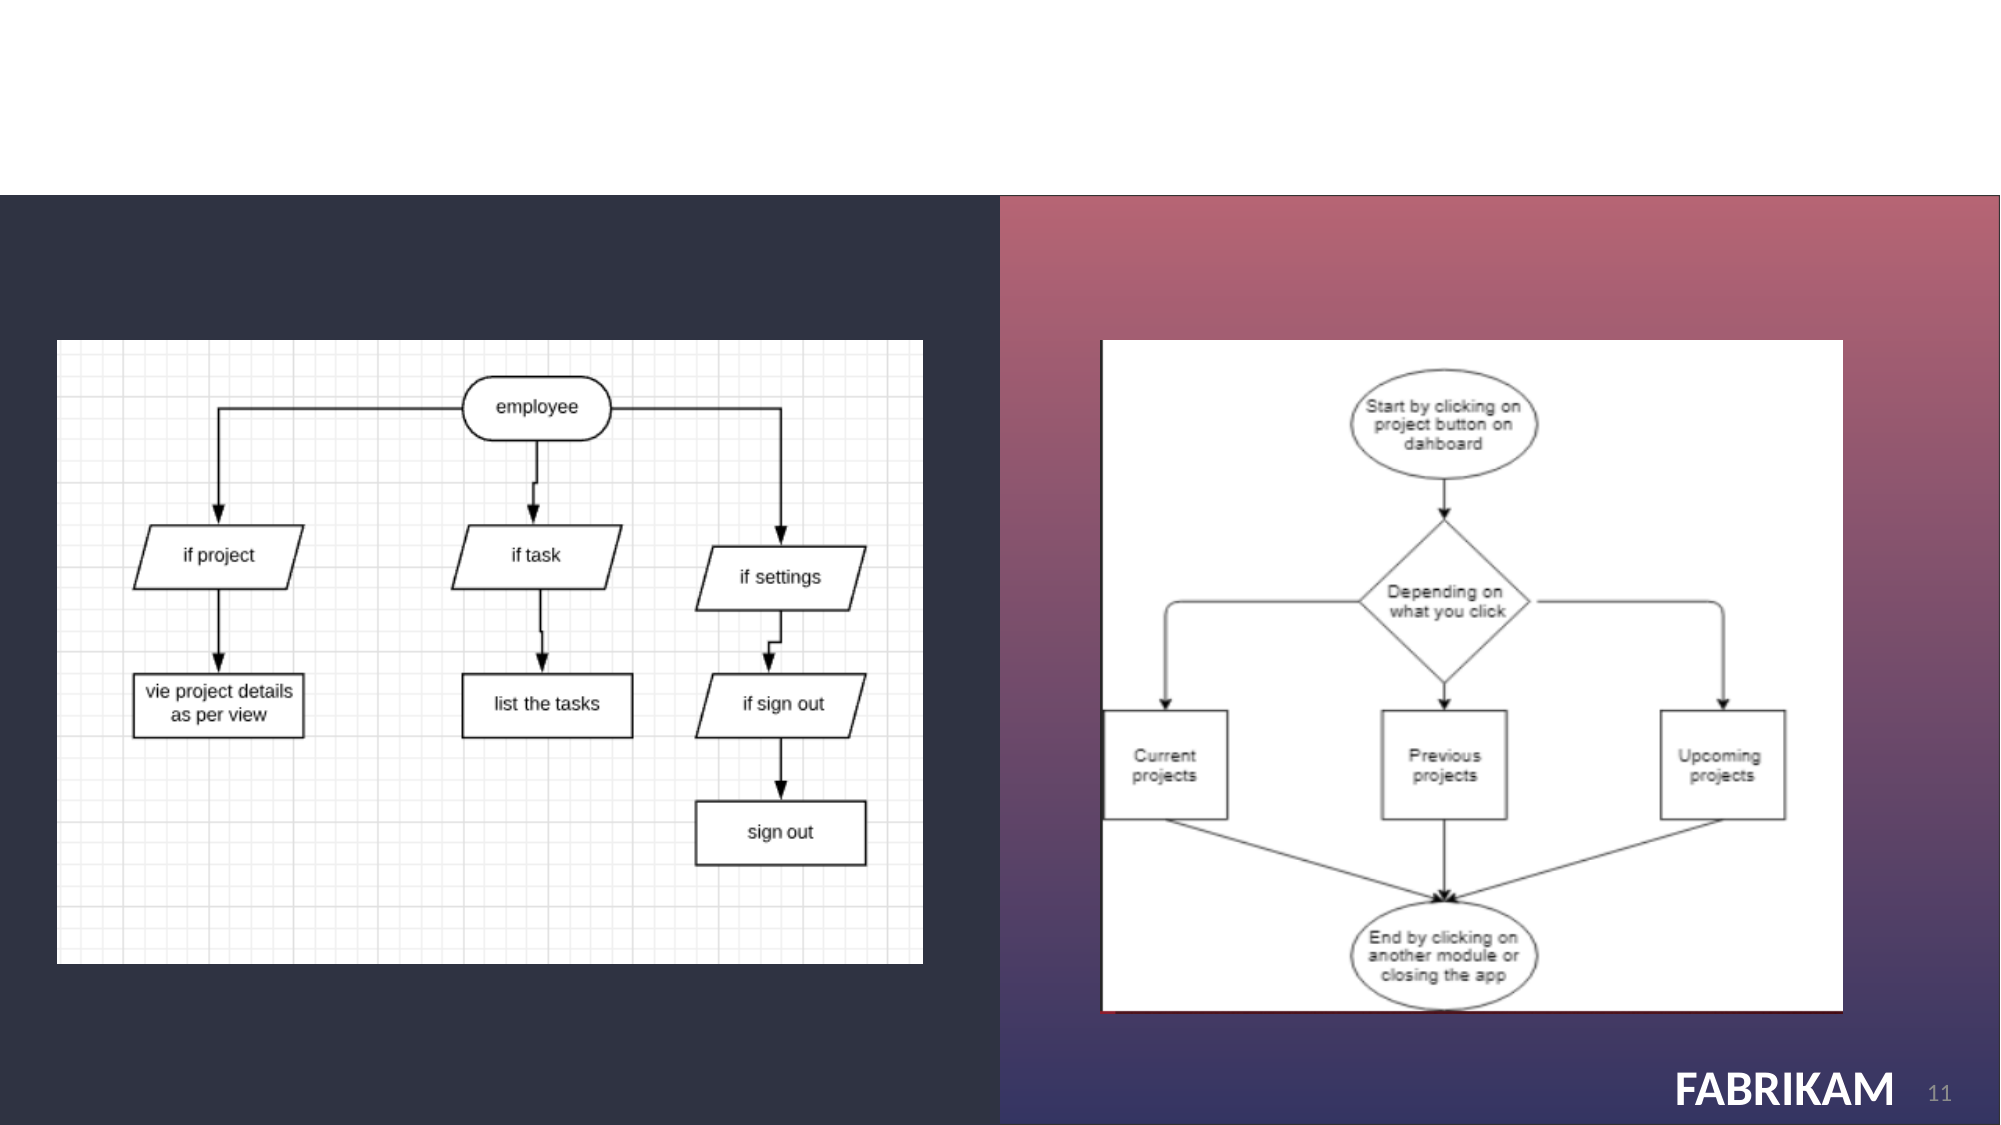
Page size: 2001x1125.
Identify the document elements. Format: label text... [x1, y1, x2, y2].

picture [57, 340, 923, 964]
slide_number 11 [1894, 1061, 1968, 1121]
picture [1100, 340, 1843, 1014]
